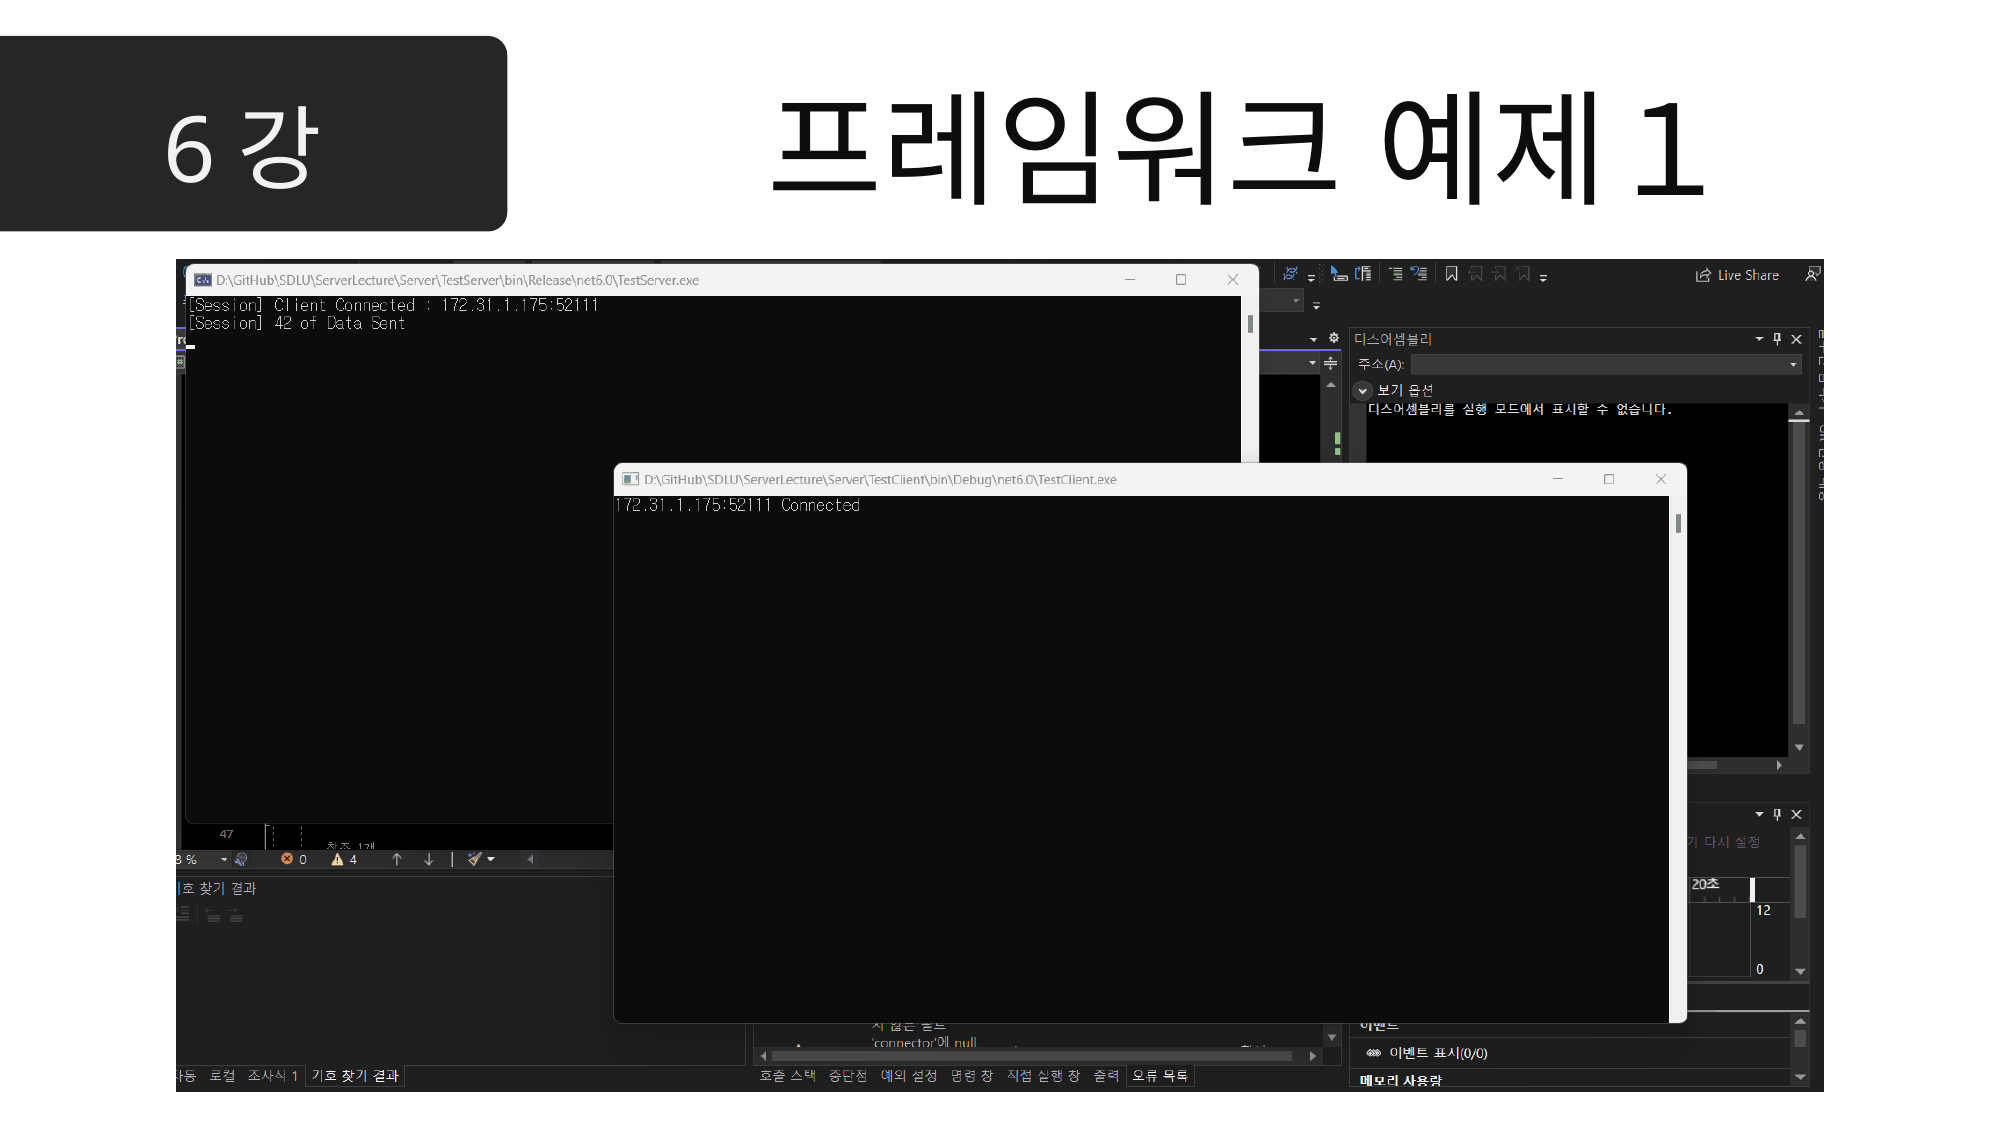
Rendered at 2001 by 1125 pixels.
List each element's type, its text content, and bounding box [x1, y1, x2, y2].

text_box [0, 35, 508, 232]
text_box 프레임워크 예제１ [716, 62, 1784, 228]
picture [176, 259, 1824, 1092]
